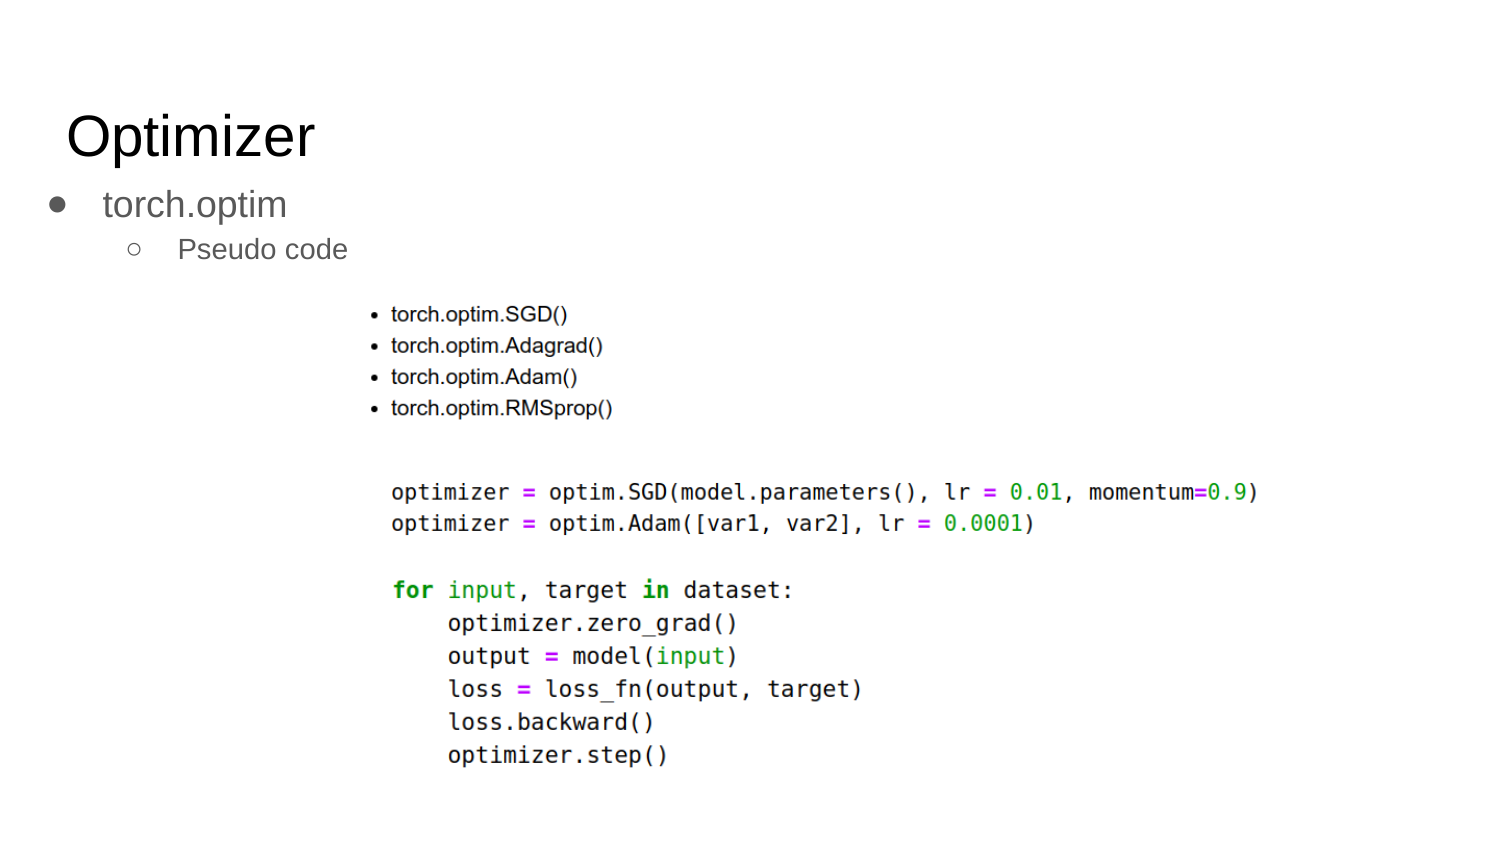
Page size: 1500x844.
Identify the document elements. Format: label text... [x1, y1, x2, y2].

title Optimizer [51, 72, 1449, 167]
picture [305, 278, 1300, 786]
list torch.optim Pseudo code [12, 158, 1411, 719]
